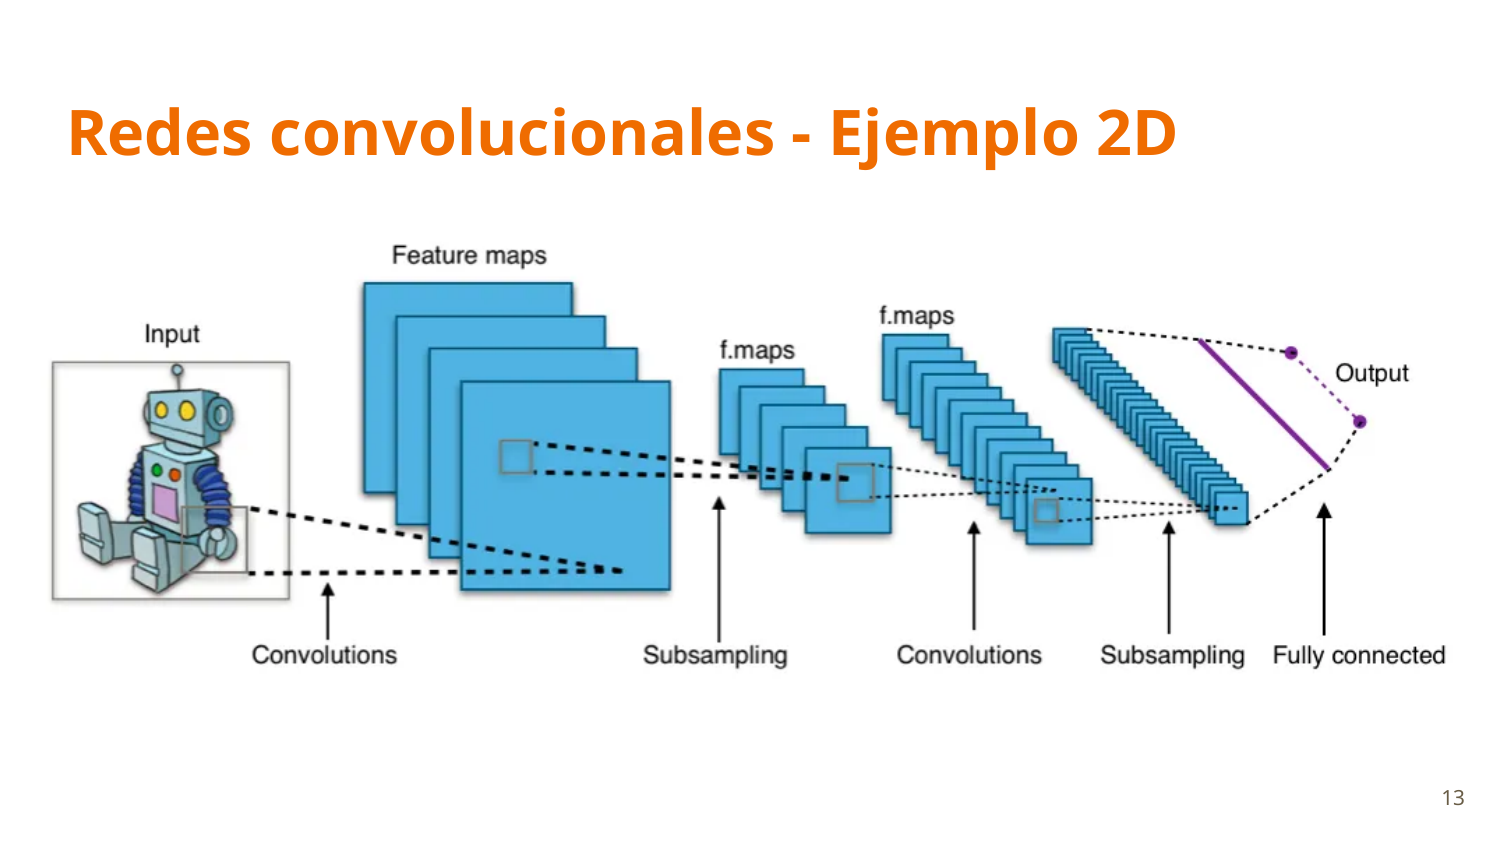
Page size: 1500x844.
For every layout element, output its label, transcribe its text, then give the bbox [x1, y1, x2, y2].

slide_number ‹#› [1389, 764, 1480, 830]
picture [24, 232, 1476, 679]
title Redes convolucionales - Ejemplo 2D [51, 72, 1449, 189]
